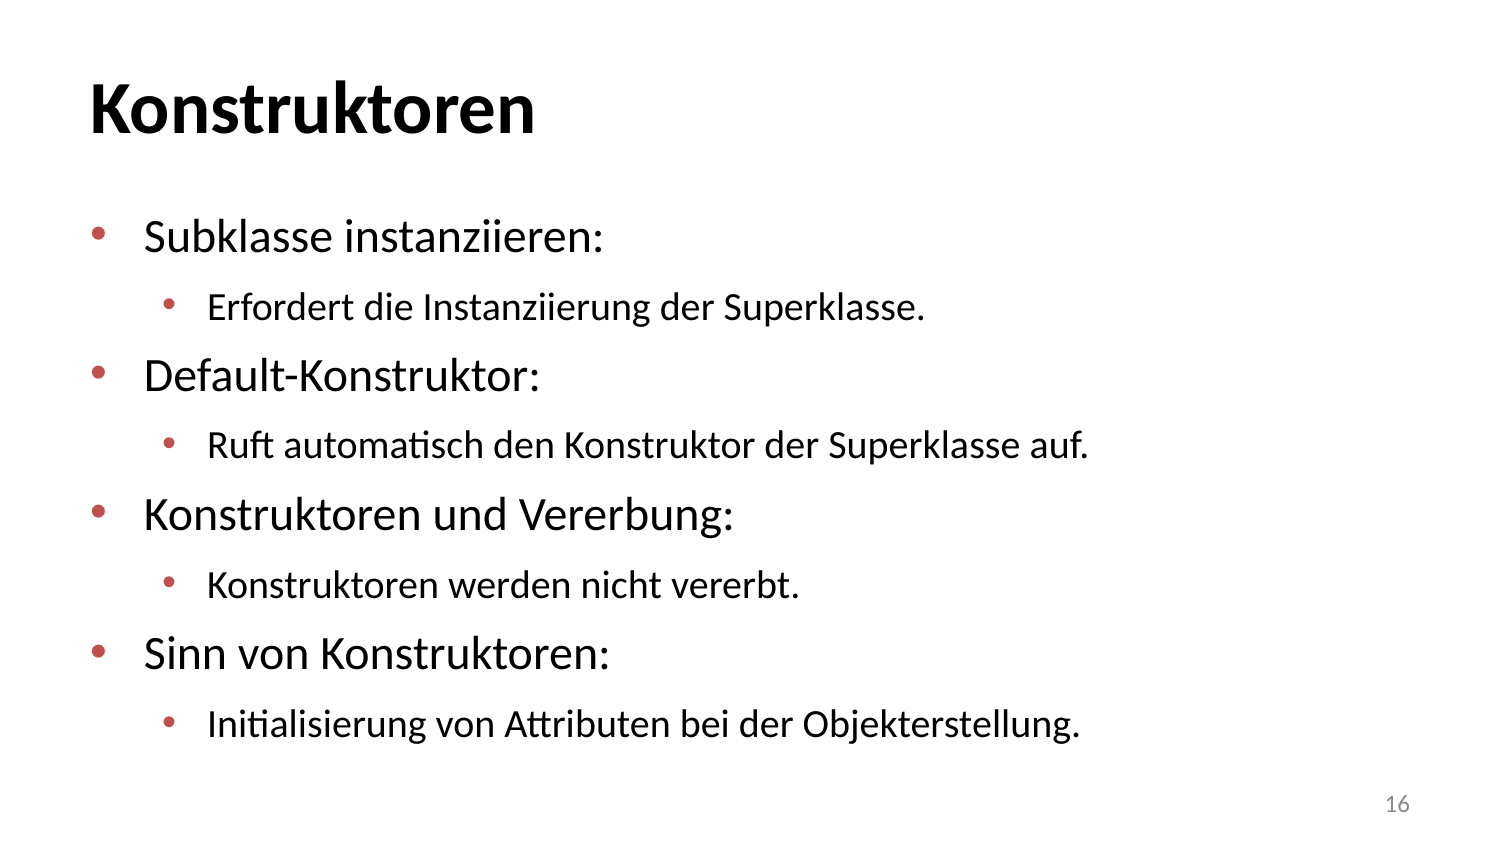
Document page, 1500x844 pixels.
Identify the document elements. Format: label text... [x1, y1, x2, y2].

slide_number 16 [1074, 782, 1425, 827]
title Konstruktoren [75, 33, 1425, 175]
list Subklasse instanziieren: Erfordert die Instanziierung der Superklasse. Default-Konstruktor: Ruft automatisch den Konstruktor der Superklasse auf. Konstruktoren und Vererbung: Konstruktoren werden nicht vererbt. Sinn von Konstruktoren: Initialisierung von Attributen bei der Objekterstellung. [75, 196, 1425, 754]
